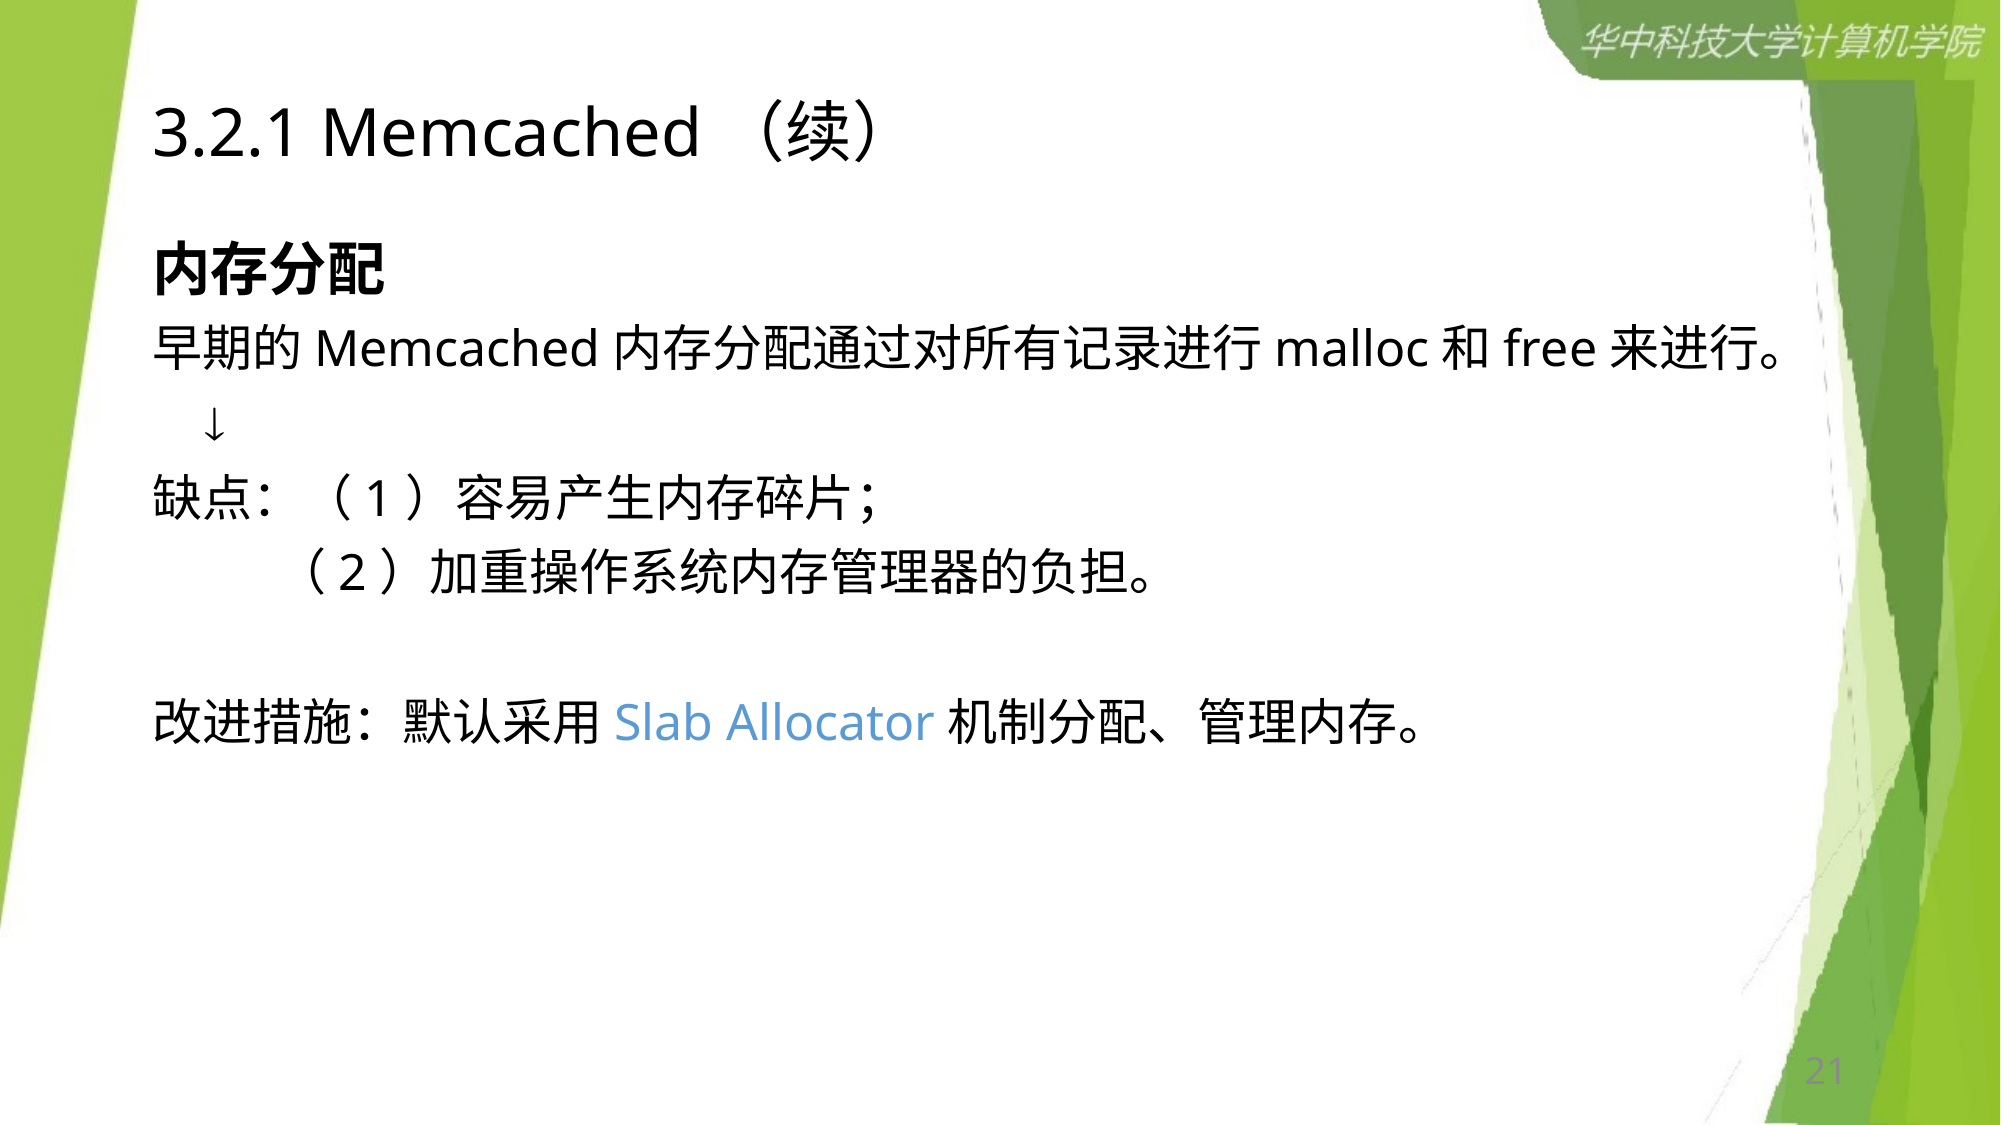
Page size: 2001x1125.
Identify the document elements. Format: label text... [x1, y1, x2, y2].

title 3.2.1 Memcached（续） [137, 59, 1863, 210]
list 内存分配 早期的Memcached内存分配通过对所有记录进行malloc和free来进行。  缺点：（1）容易产生内存碎片； （2）加重操作系统内存管理器的负担。 改进措施：默认采用Slab Allocator机制分配、管理内存。 [137, 210, 1863, 925]
slide_number 21 [1412, 1042, 1863, 1103]
picture [0, 0, 2001, 1125]
